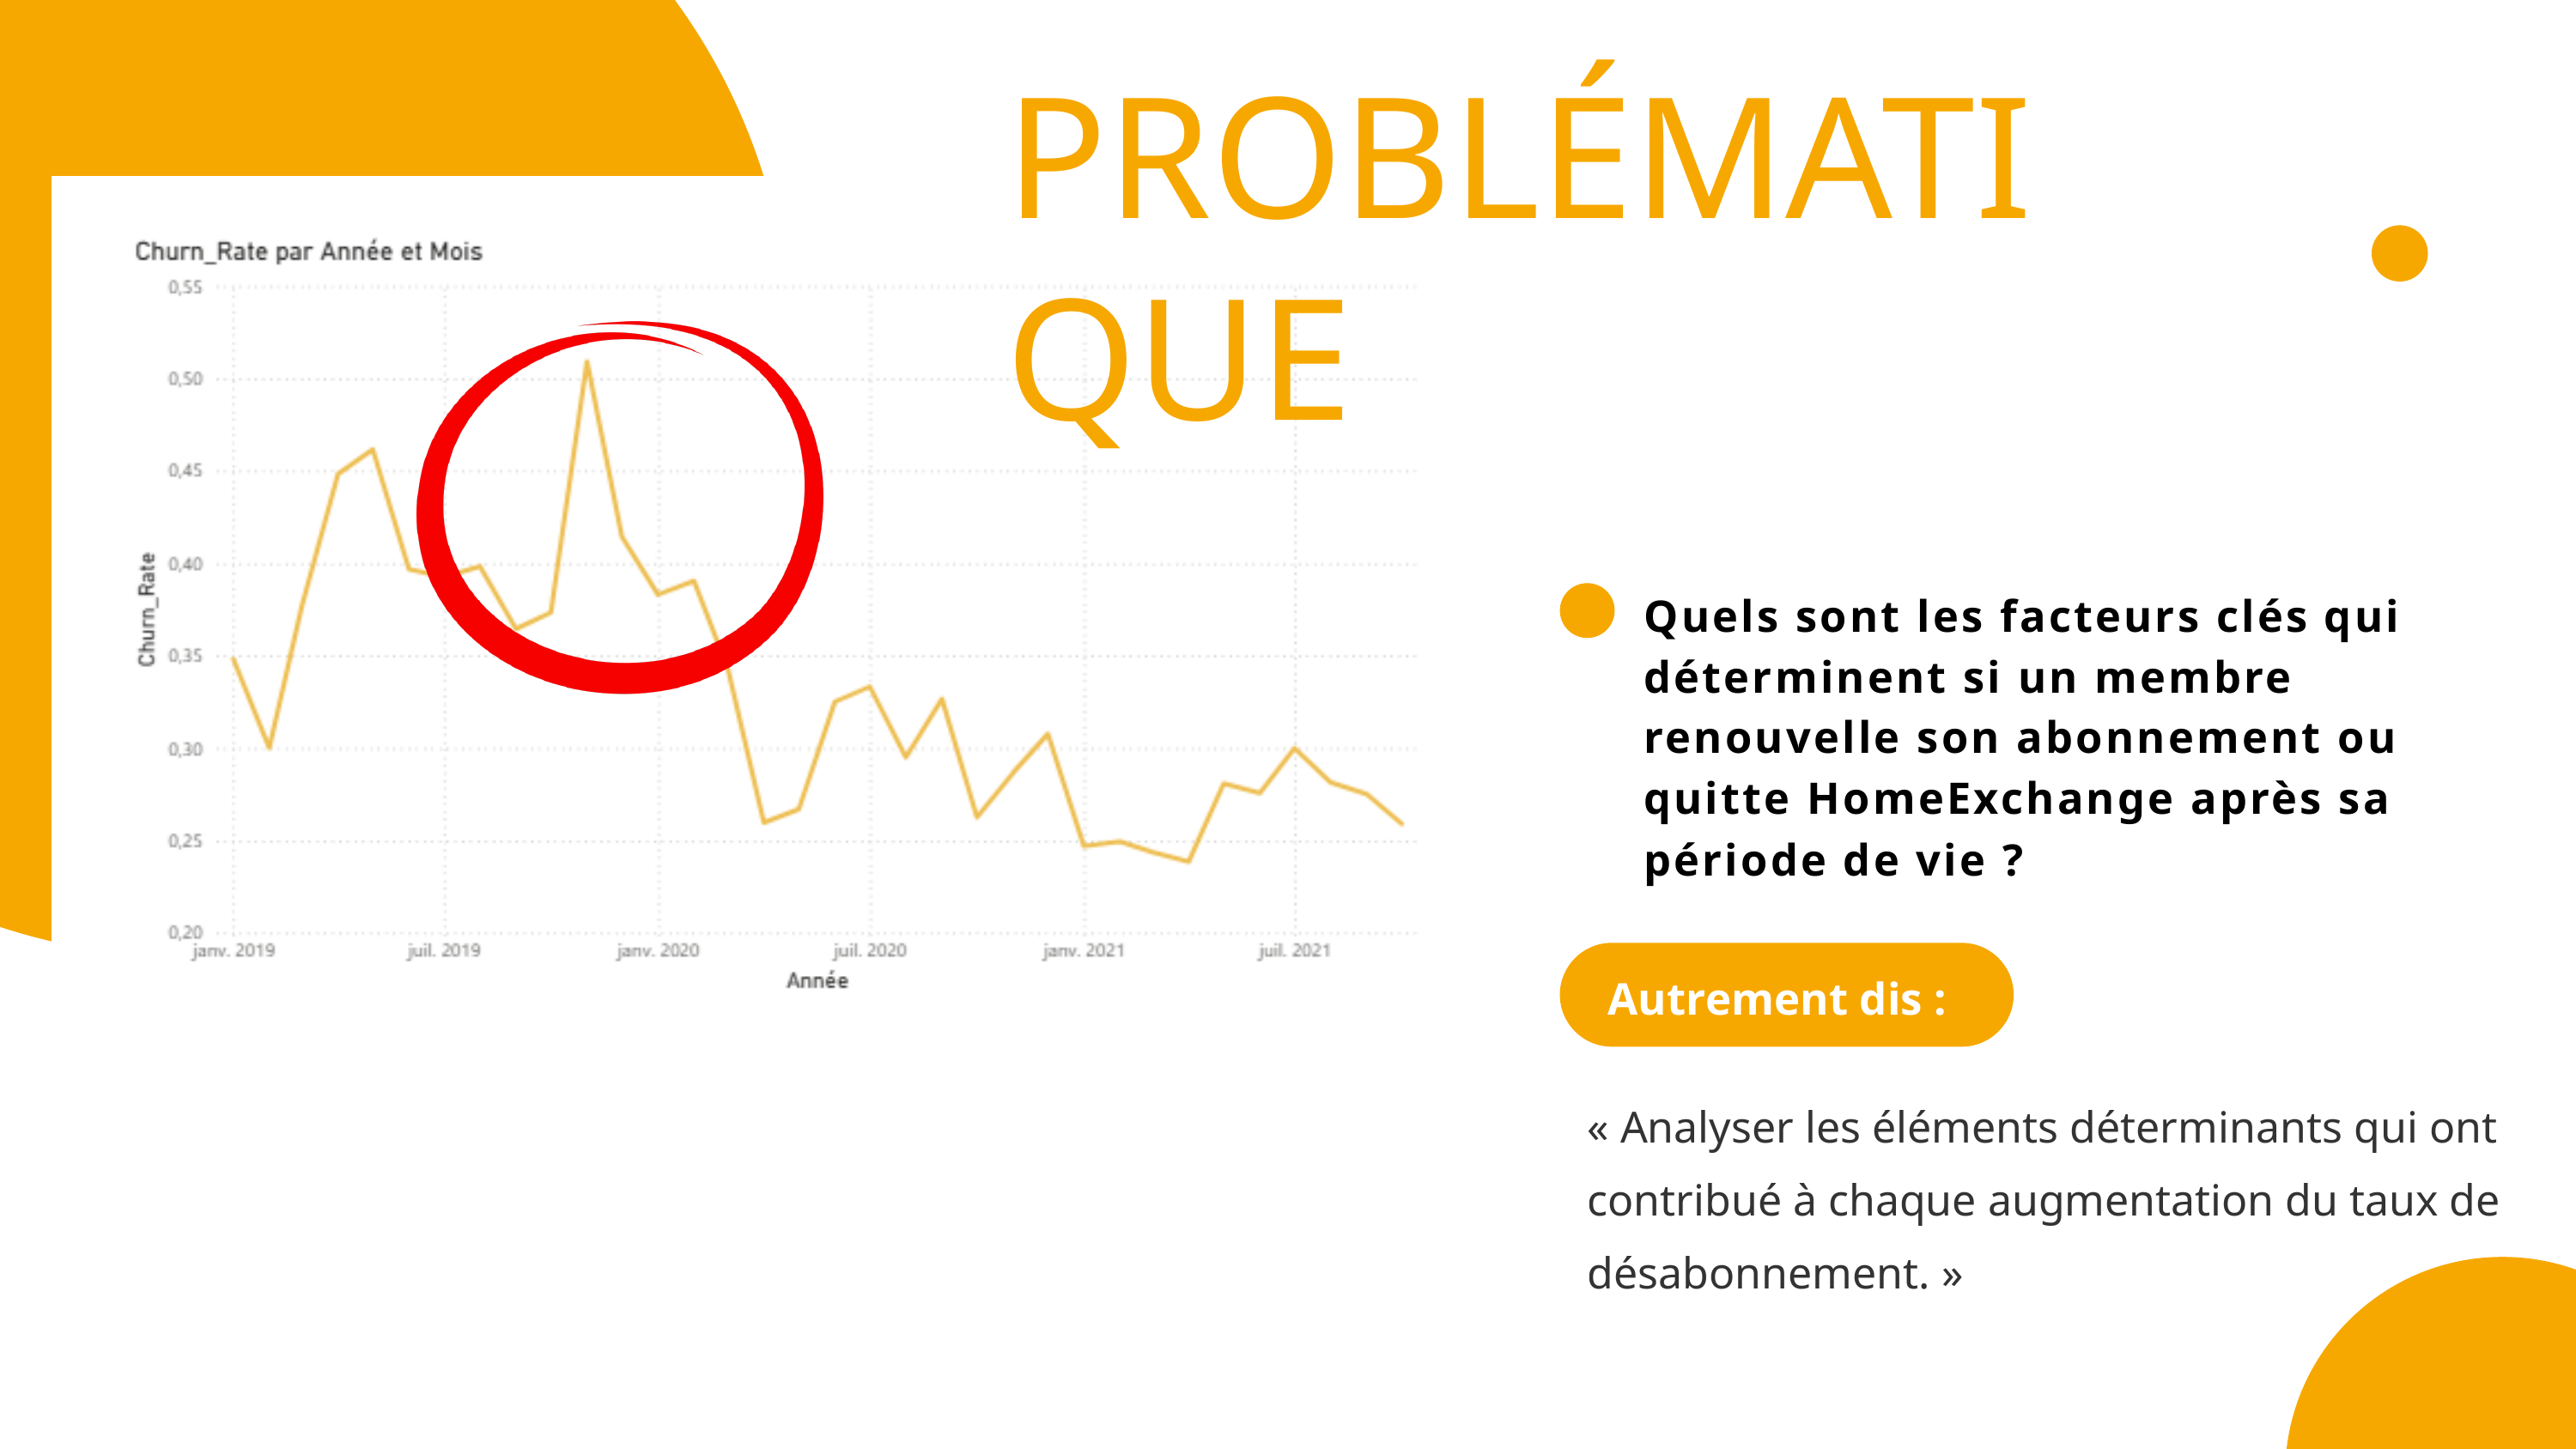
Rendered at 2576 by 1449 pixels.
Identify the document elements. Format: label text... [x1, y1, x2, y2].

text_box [2371, 225, 2428, 282]
text_box [838, 226, 1480, 997]
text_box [2284, 1256, 2576, 1449]
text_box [1559, 943, 2014, 1047]
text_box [51, 175, 835, 1047]
text_box PROBLÉMATIQUE [1005, 51, 2100, 454]
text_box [1559, 583, 1615, 639]
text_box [0, 0, 792, 958]
text_box « Analyser les éléments déterminants qui ont contribué à chaque augmentation du taux de désabonnement. » [1587, 1078, 2572, 1298]
text_box Quels sont les facteurs clés qui déterminent si un membre renouvelle son abonnement ou quitte HomeExchange après sa période de vie ? [1643, 579, 2552, 884]
